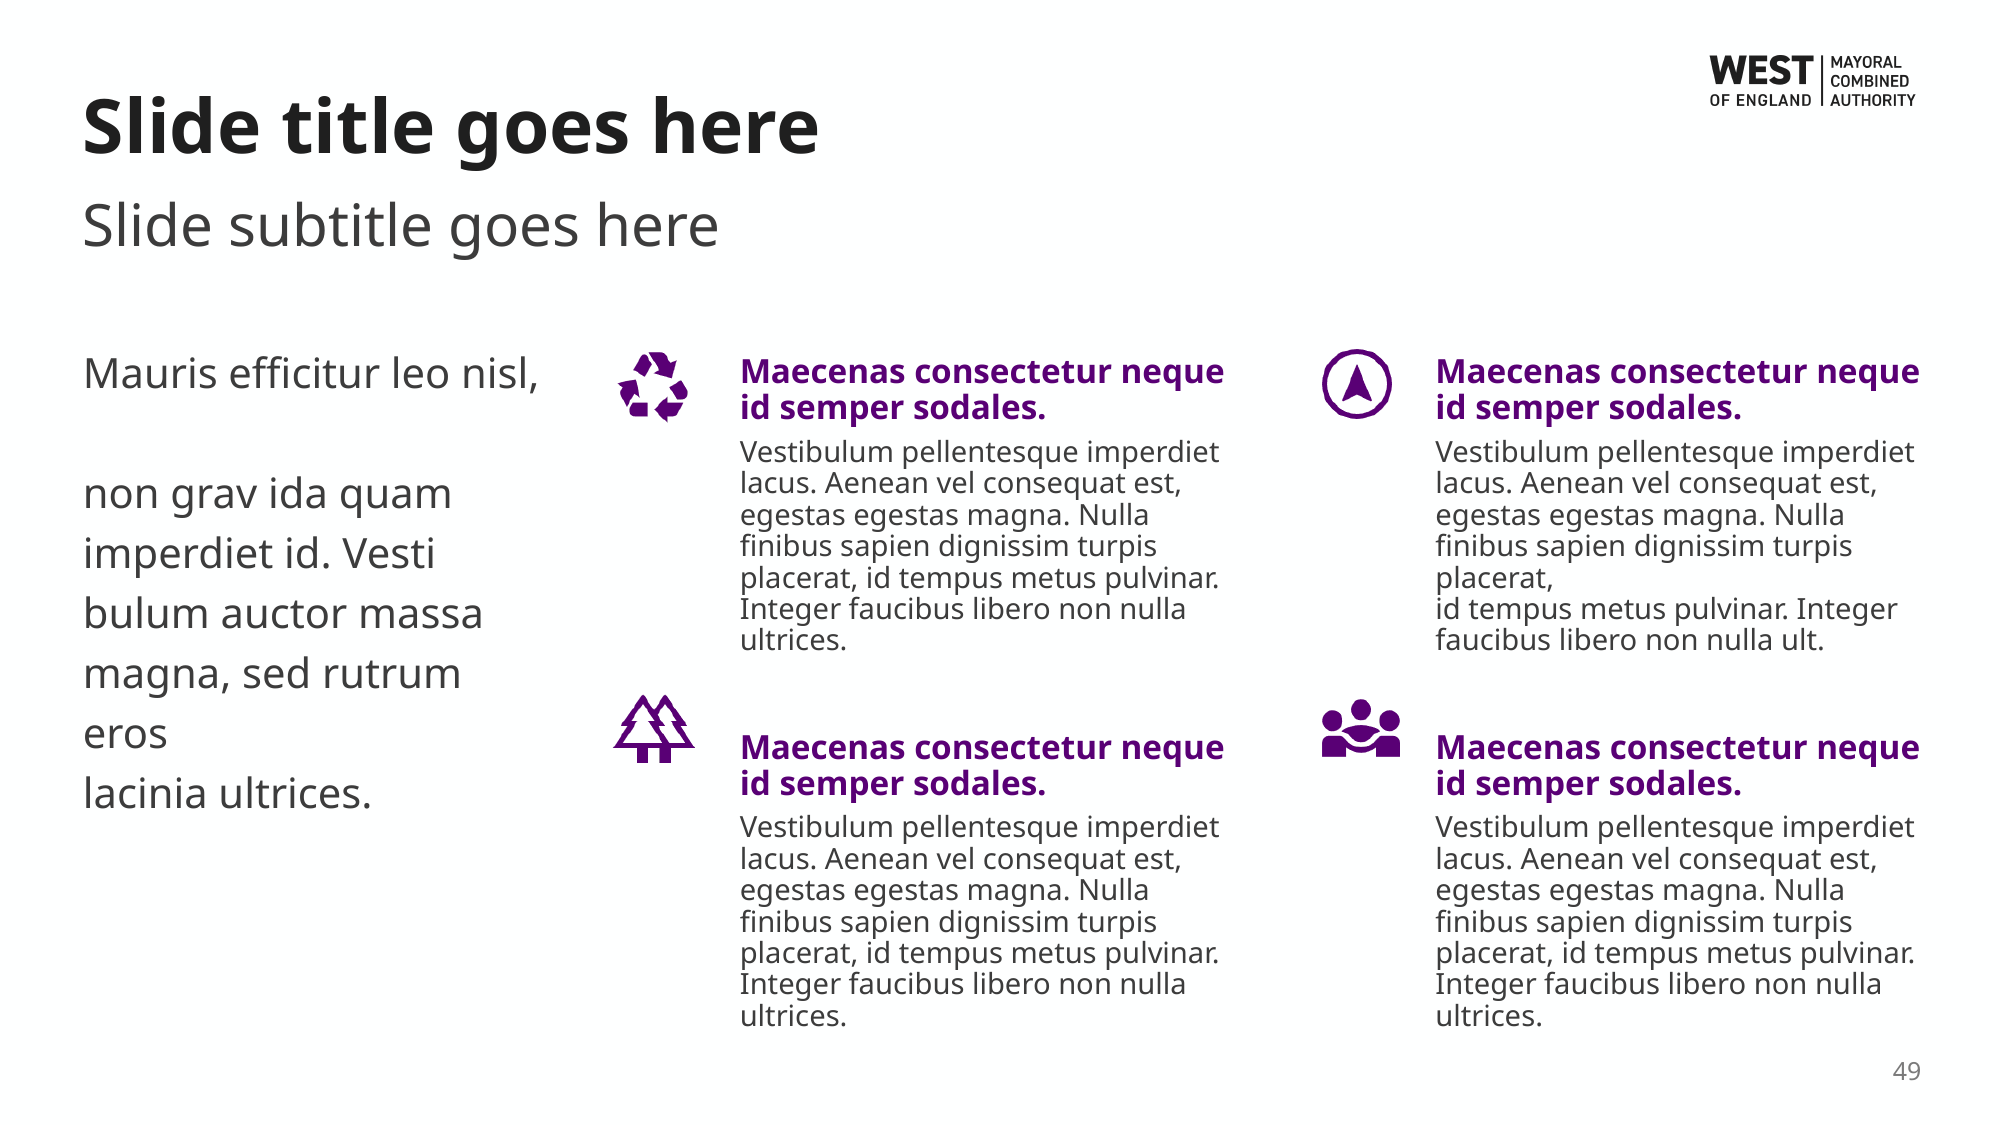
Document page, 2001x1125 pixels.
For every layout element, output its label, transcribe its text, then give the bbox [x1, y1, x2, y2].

picture [1709, 55, 1916, 70]
picture [1315, 683, 1405, 773]
text_box Maecenas consectetur neque id semper sodales. Vestibulum pellentesque imperdiet lacus. Aenean vel consequat est, egestas egestas magna. Nulla finibus sapien dignissim turpis placerat, id tempus metus pulvinar. Integer faucibus libero non nulla ult. Maecenas consectetur neque id semper sodales. Vestibulum pellentesque imperdiet lacus. Aenean vel consequat est, egestas egestas magna. Nulla finibus sapien dignissim turpis placerat, id tempus metus pulvinar. Integer faucibus libero non nulla ultrices. [1420, 347, 1958, 1019]
picture [1311, 338, 1401, 429]
slide_number 49 [1486, 1042, 1937, 1103]
list Slide subtitle goes here [67, 188, 1937, 269]
picture [609, 683, 699, 773]
text_box Maecenas consectetur neque id semper sodales. Vestibulum pellentesque imperdiet lacus. Aenean vel consequat est, egestas egestas magna. Nulla finibus sapien dignissim turpis placerat, id tempus metus pulvinar. Integer faucibus libero non nulla ultrices. Maecenas consectetur neque id semper sodales. Vestibulum pellentesque imperdiet lacus. Aenean vel consequat est, egestas egestas magna. Nulla finibus sapien dignissim turpis placerat, id tempus metus pulvinar. Integer faucibus libero non nulla ultrices. [724, 347, 1263, 1019]
picture [610, 341, 698, 429]
title Slide title goes here [67, 70, 1937, 188]
list Mauris efficitur leo nisl, non grav ida quam imperdiet id. Vesti bulum auctor massa magna, sed rutrum eros lacinia ultrices. [67, 328, 564, 1043]
